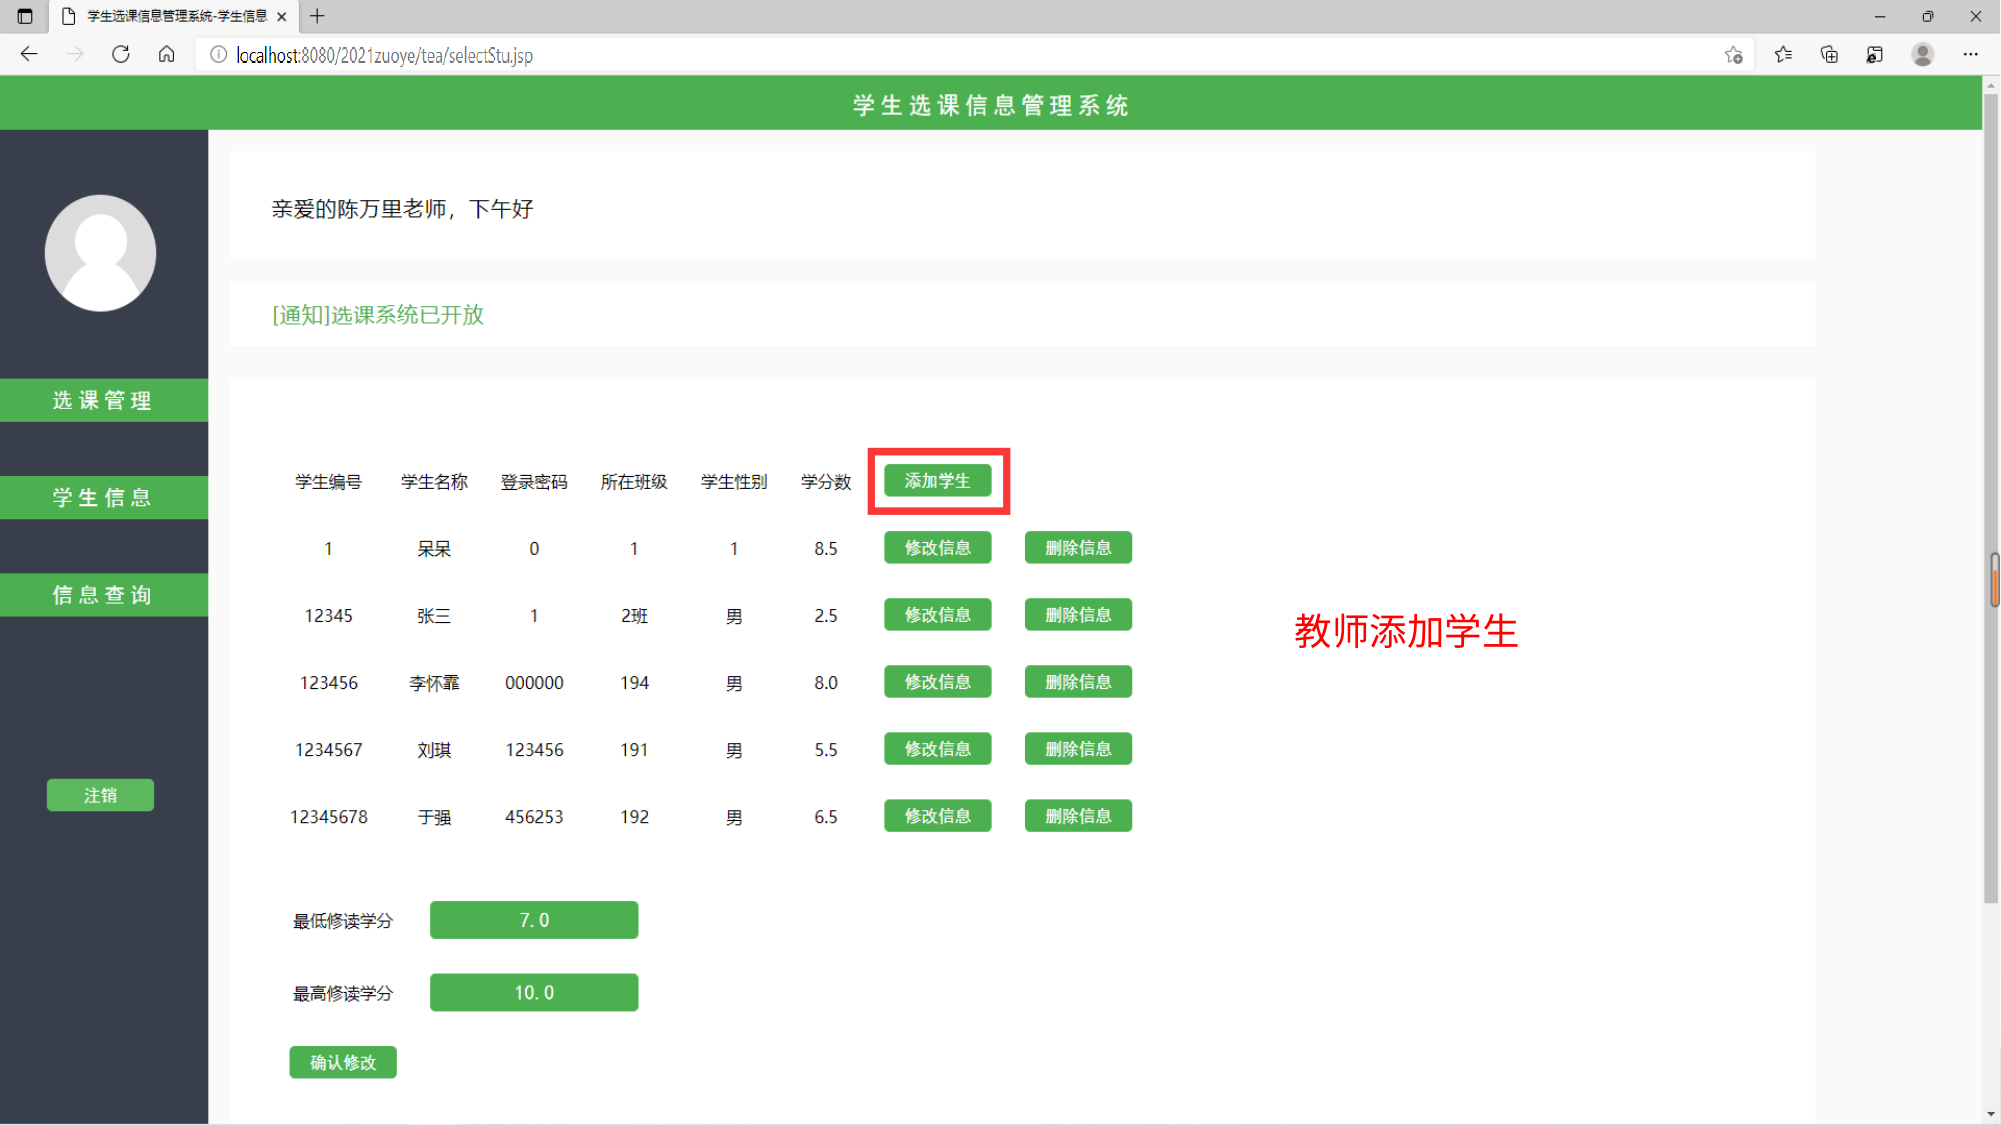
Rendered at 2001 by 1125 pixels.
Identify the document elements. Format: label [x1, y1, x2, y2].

list [0, 0, 2000, 1125]
picture [231, 41, 535, 70]
